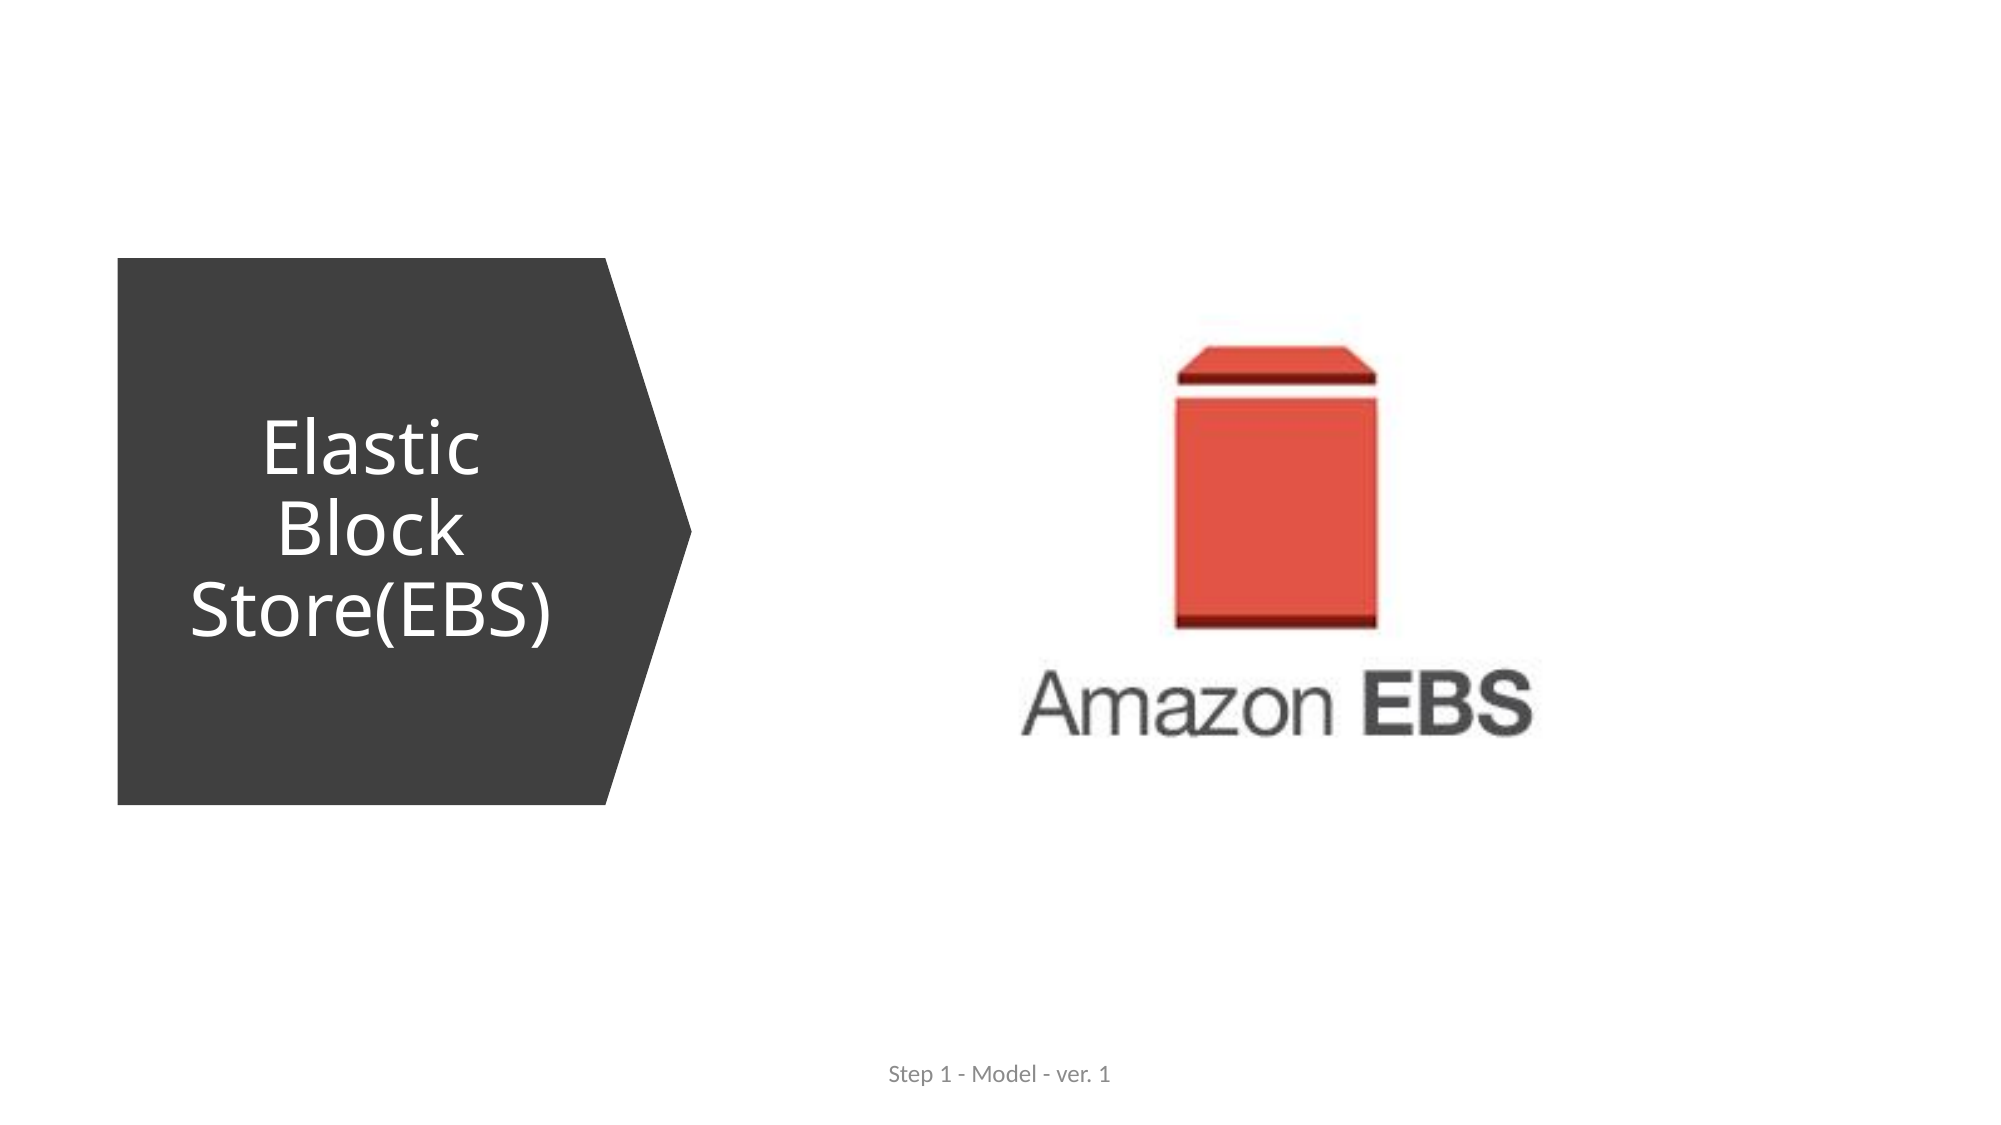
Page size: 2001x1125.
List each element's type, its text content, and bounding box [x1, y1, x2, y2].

footer Step 1 - Model - ver. 1 [662, 1042, 1338, 1103]
title Elastic Block Store(EBS) [145, 322, 596, 741]
text_box [116, 257, 693, 807]
picture [838, 276, 1718, 849]
